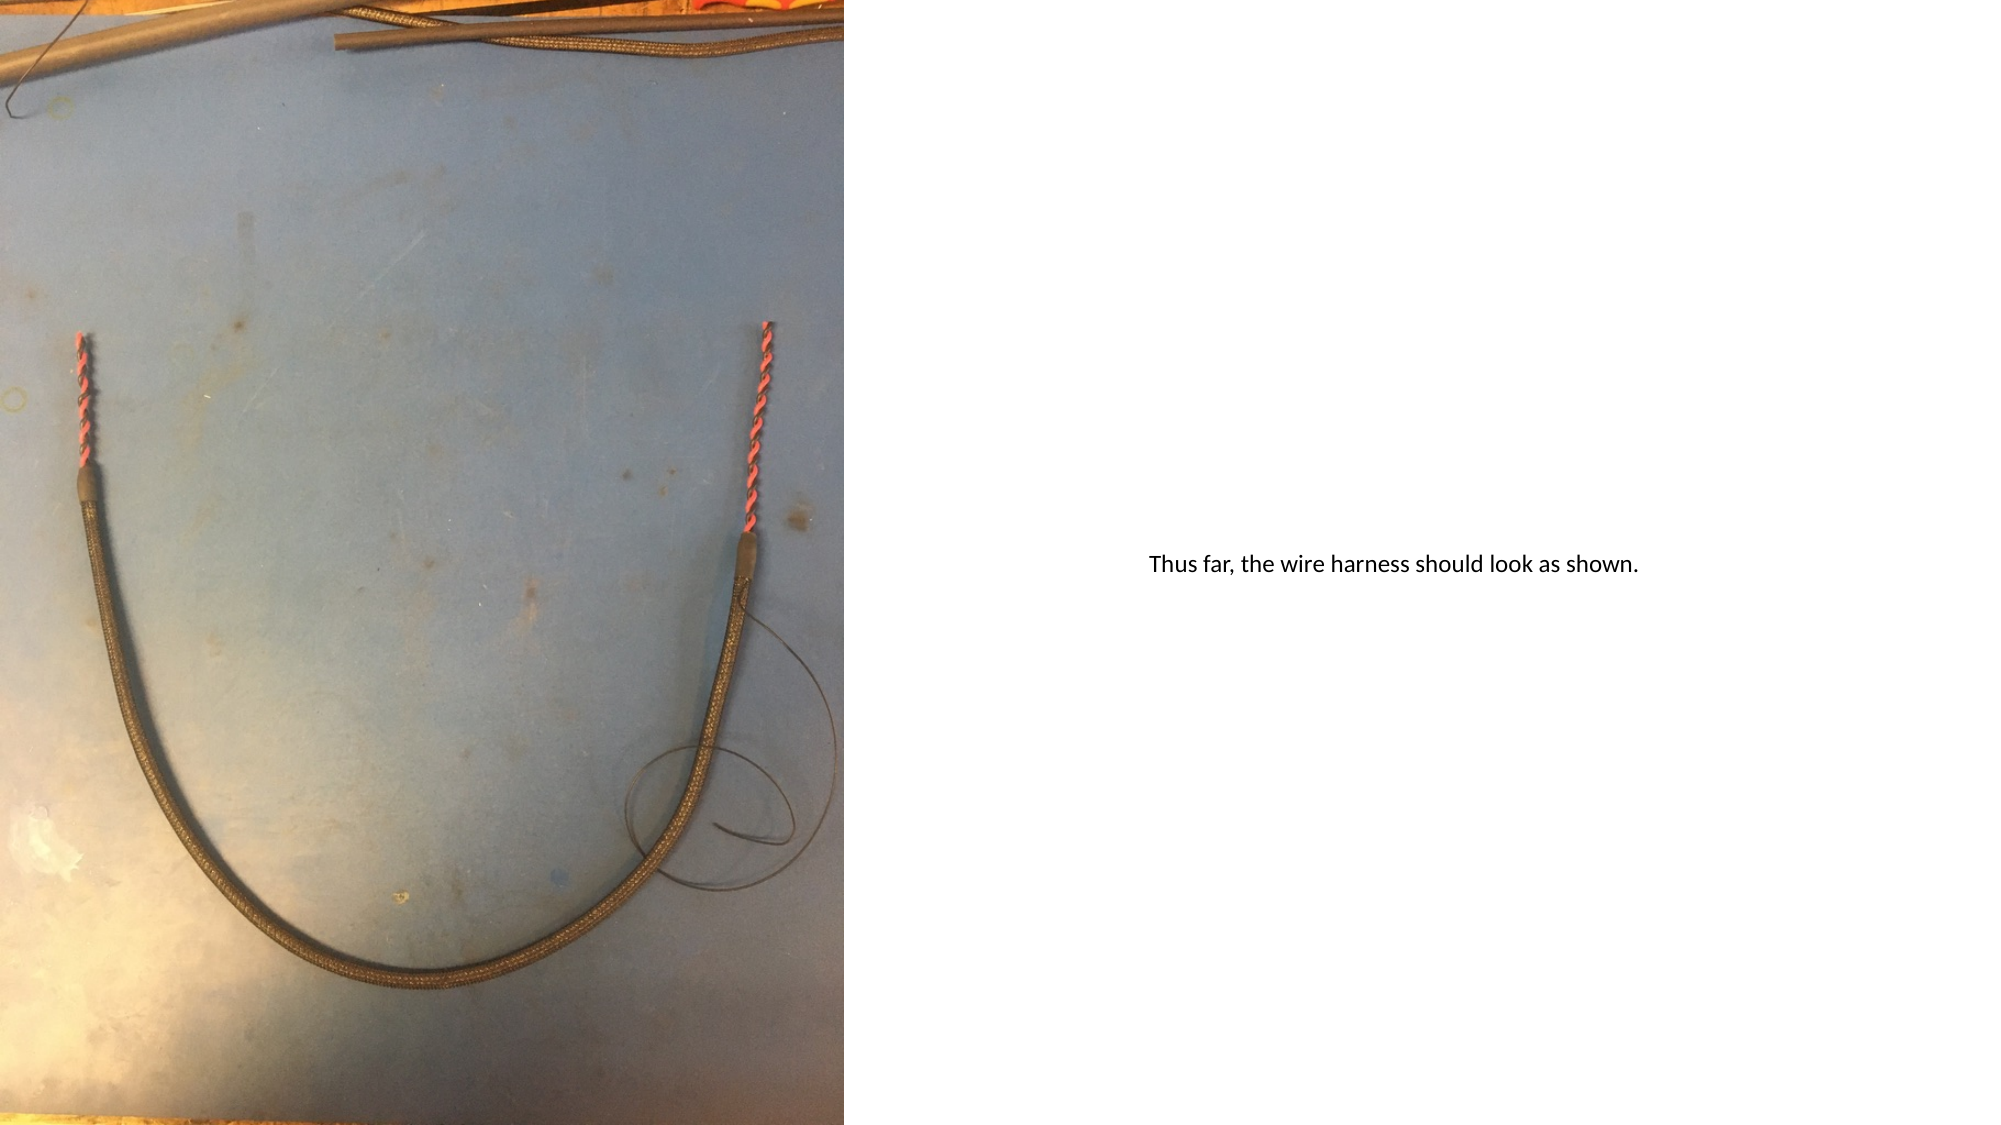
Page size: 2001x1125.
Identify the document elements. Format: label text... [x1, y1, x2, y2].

picture [0, 0, 844, 1125]
text_box Thus far, the wire harness should look as shown. [999, 539, 1790, 585]
